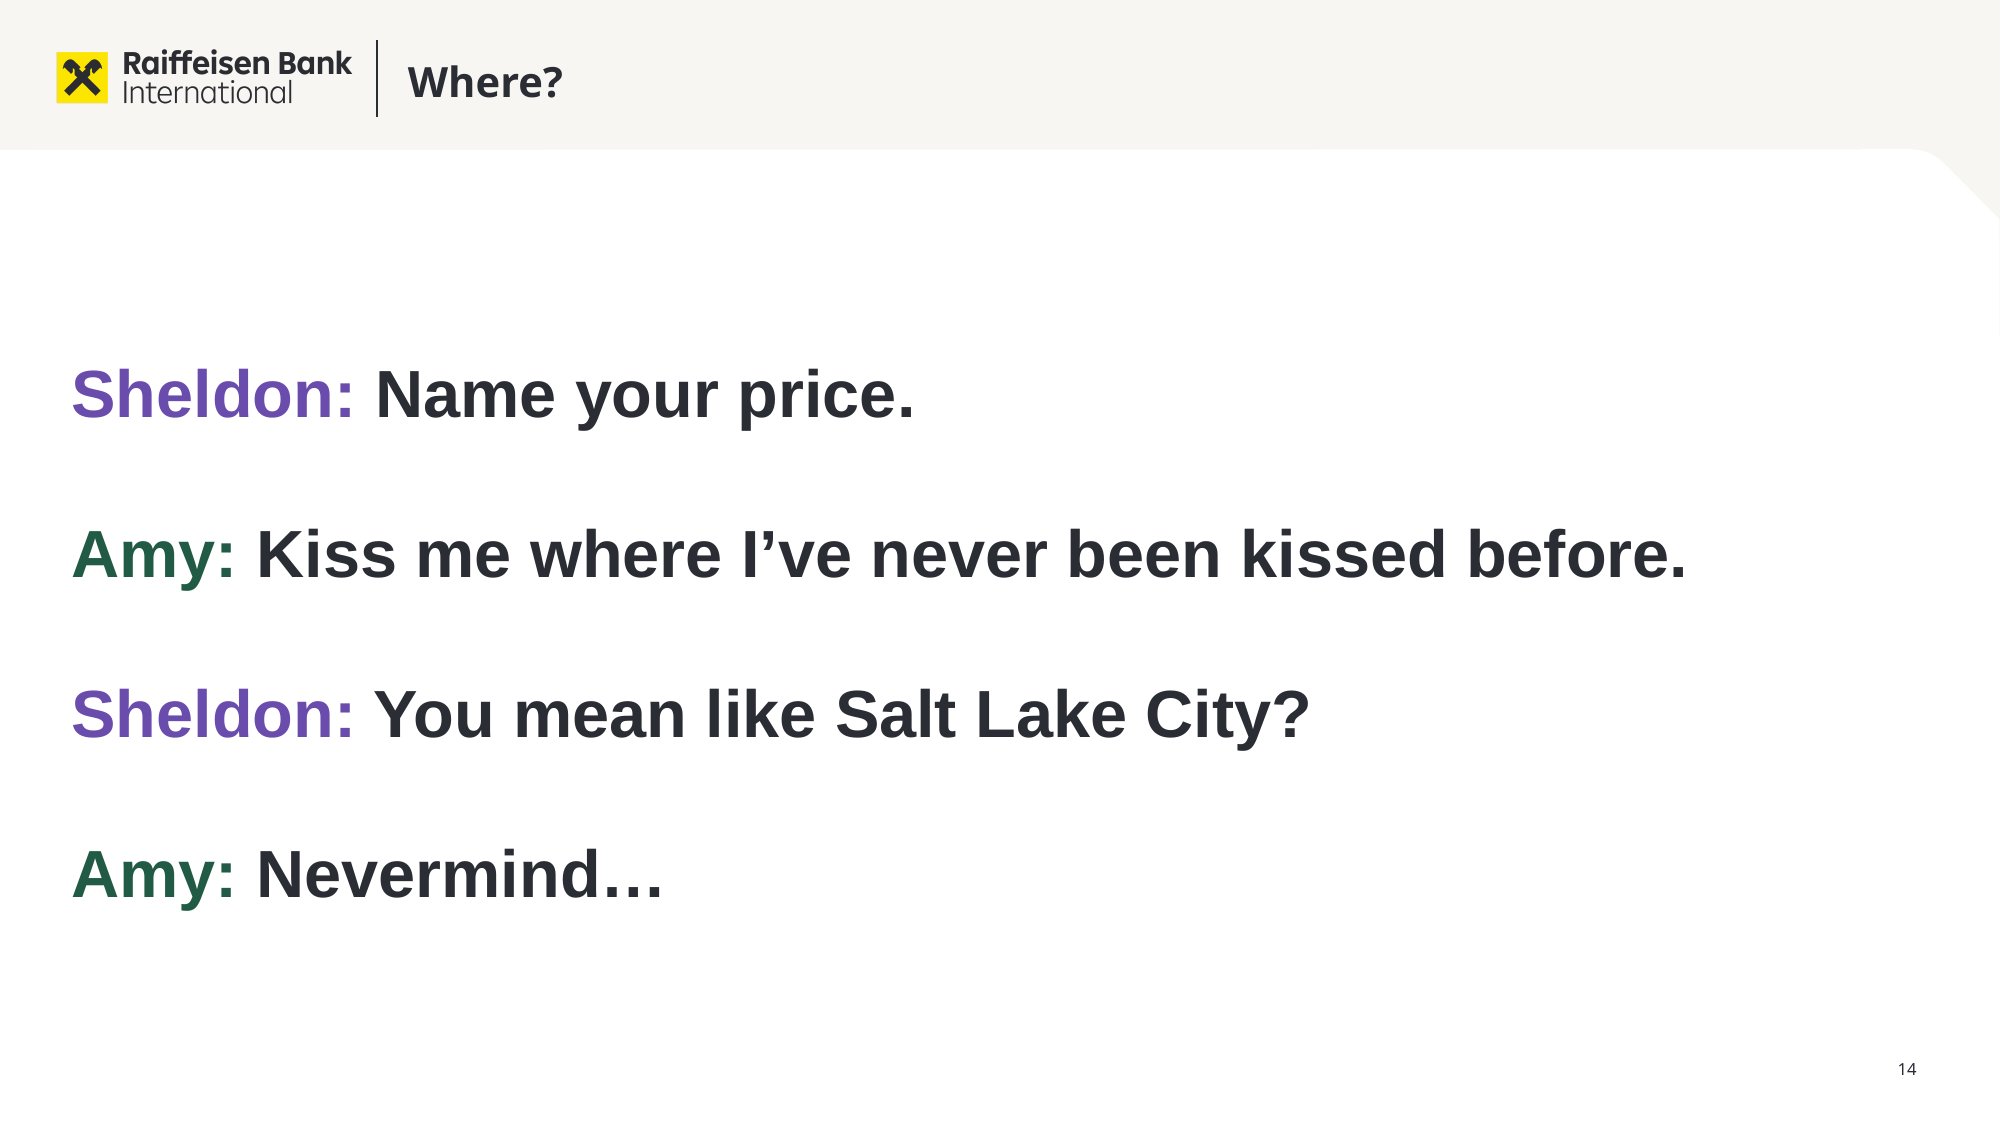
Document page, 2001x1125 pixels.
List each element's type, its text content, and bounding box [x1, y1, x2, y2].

list Sheldon: Name your price. Amy: Kiss me where I’ve never been kissed before. Sheldon: You mean like Salt Lake City? Amy: Nevermind… [71, 271, 1929, 911]
title Where? [408, 36, 1953, 135]
picture [35, 30, 374, 125]
